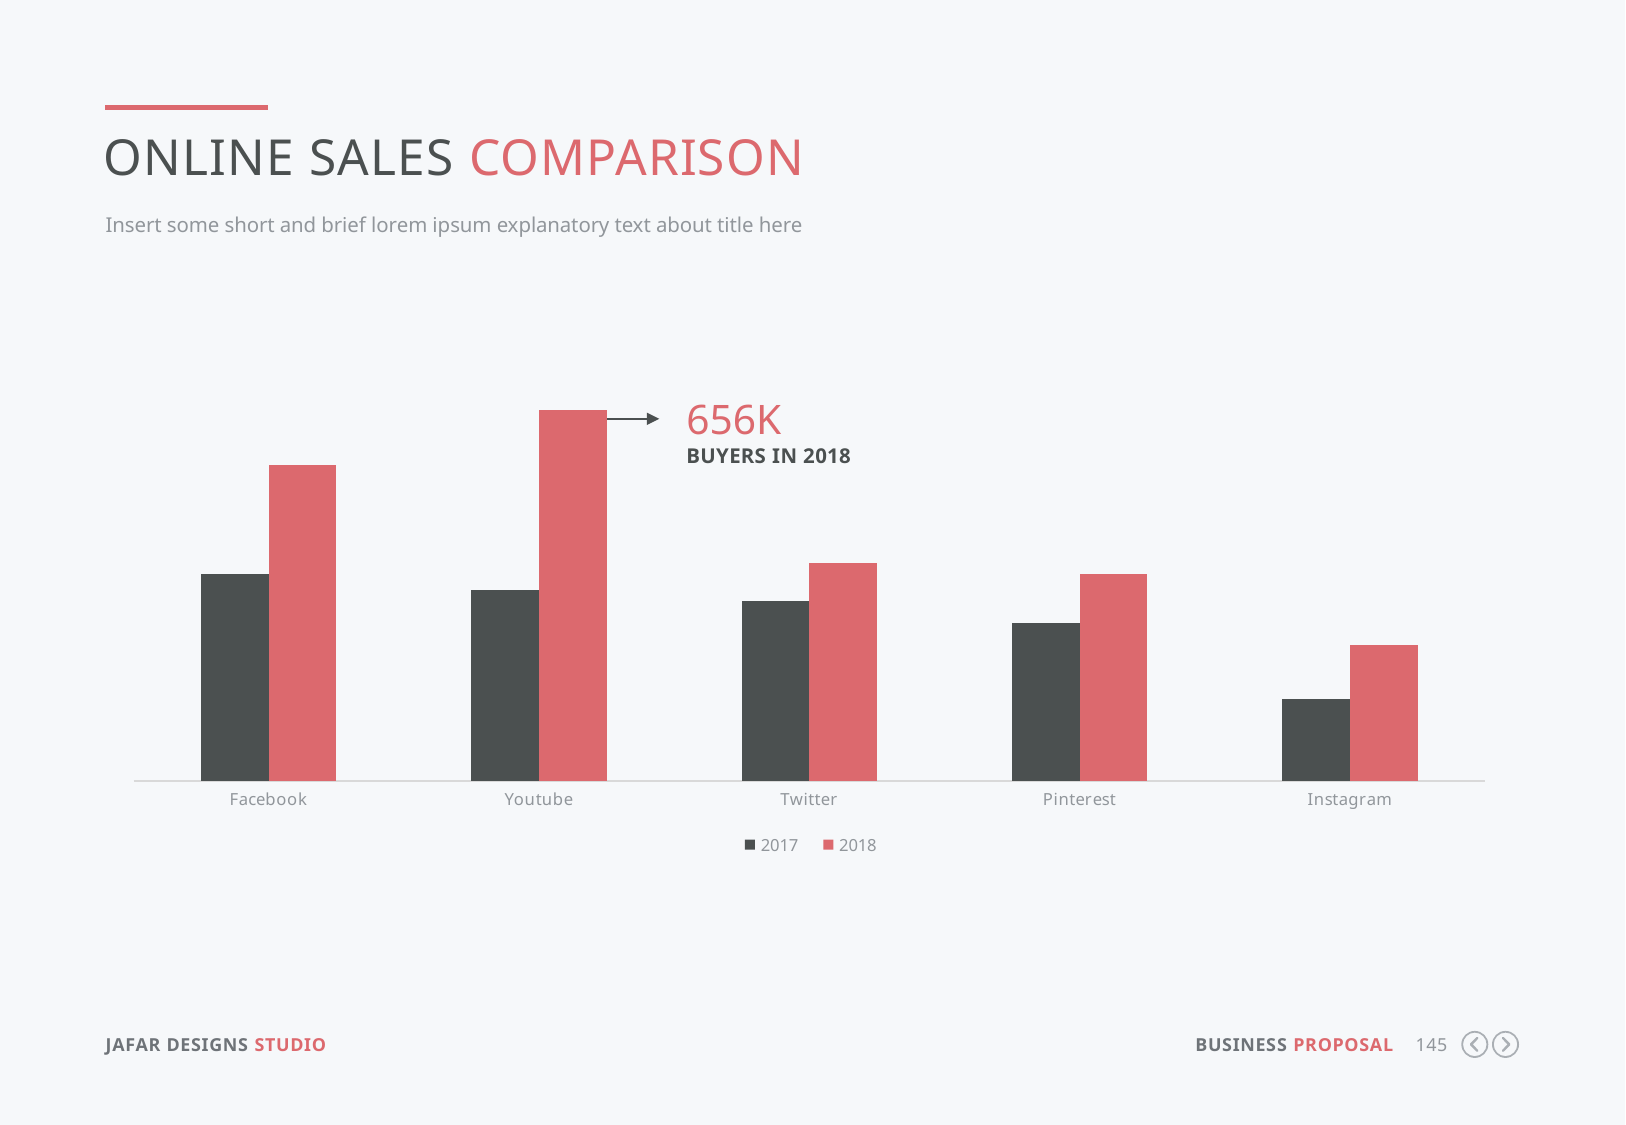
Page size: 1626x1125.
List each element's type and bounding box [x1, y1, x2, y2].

list [103, 125, 1518, 188]
list [105, 209, 1519, 241]
chart [105, 334, 1514, 868]
